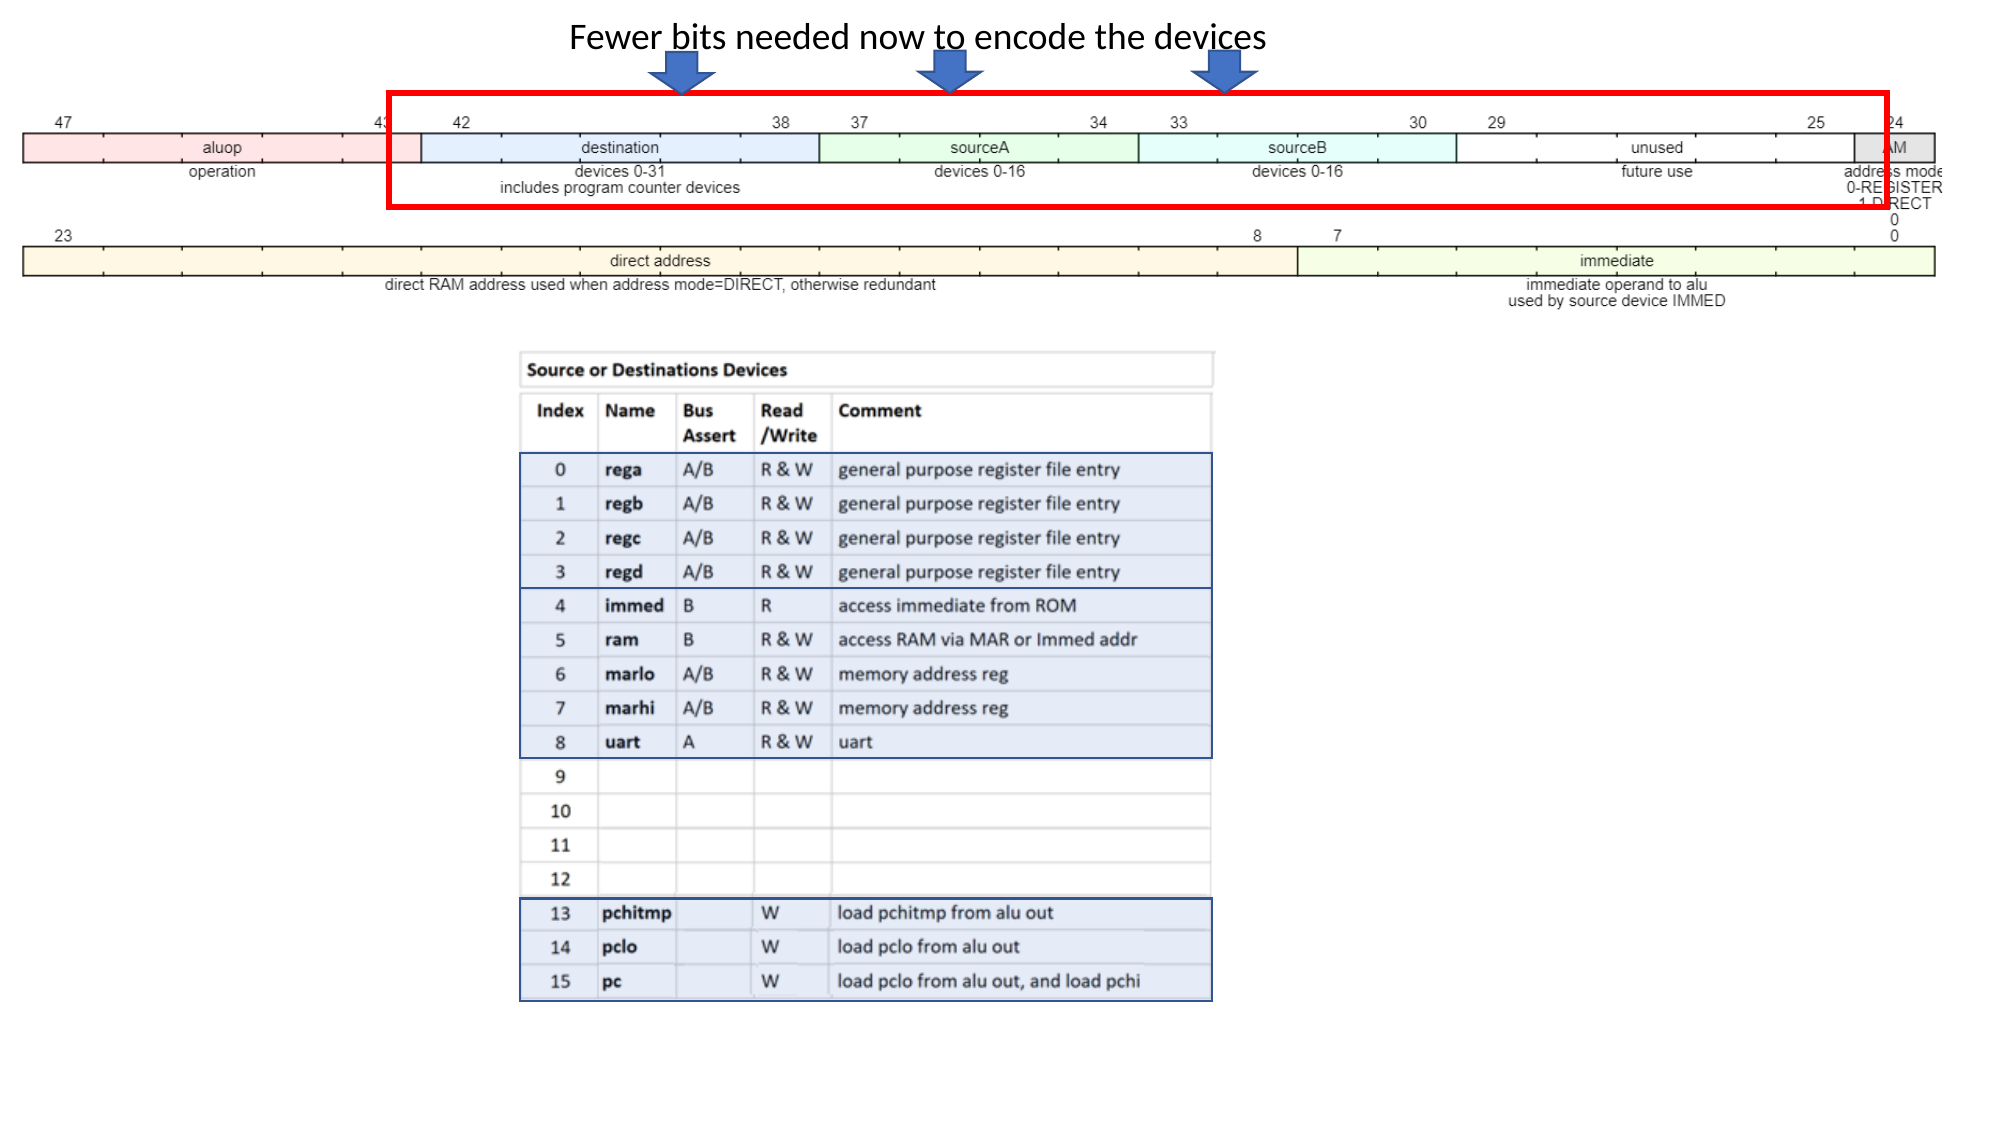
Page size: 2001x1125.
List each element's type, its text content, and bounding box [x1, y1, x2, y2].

picture [513, 340, 2000, 1018]
text_box [647, 50, 717, 96]
text_box [1189, 49, 1260, 95]
text_box Fewer bits needed now to encode the devices [554, 4, 1479, 65]
picture [1, 111, 2000, 318]
text_box [388, 92, 1888, 111]
text_box [915, 49, 985, 95]
